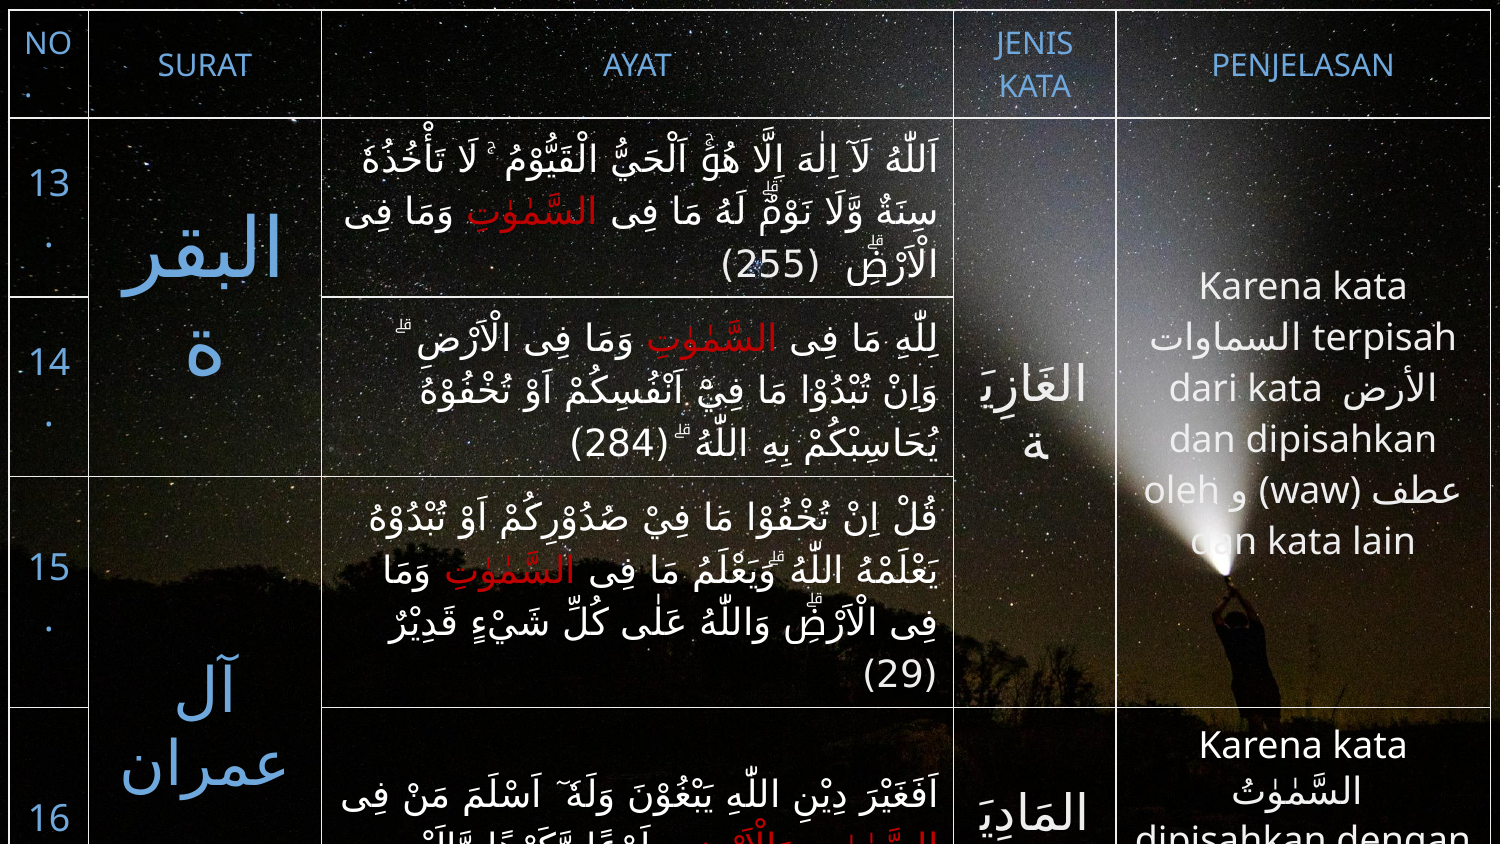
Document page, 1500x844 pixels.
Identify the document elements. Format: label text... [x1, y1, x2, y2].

table_header JENIS KATA [954, 11, 1115, 117]
table_cell اَفَغَيْرَ دِيْنِ اللّٰهِ يَبْغُوْنَ وَلَهٗ ٓ اَسْلَمَ مَنْ فِى السَّمٰوٰتِ وَالْاَرْضِ طَوْعًا وَّكَرْهًا وَّاِلَيْهِ يُرْجَعُوْنَ (83) [322, 708, 953, 844]
table_cell آل عمران [89, 477, 321, 844]
table_header NO. [10, 11, 88, 117]
table_cell البقرة [89, 119, 321, 476]
table_header SURAT [89, 11, 321, 117]
table_cell اَللّٰهُ لَآ اِلٰهَ اِلَّا هُوَۚ اَلْحَيُّ الْقَيُّوْمُ ۚ لَا تَأْخُذُهٗ سِنَةٌ وَّلَا نَوْمٌۗ لَهُ مَا فِى السَّمٰوٰتِ وَمَا فِى الْاَرْضِۗ (255) [322, 119, 953, 296]
table_header AYAT [322, 11, 953, 117]
table_cell المَادِيَة [954, 708, 1115, 844]
picture [0, 0, 1500, 844]
table_cell Karena kata السماوات terpisah dari kata الأرض dan dipisahkan oleh و (waw) عطف dan kata lain [1117, 119, 1490, 707]
table_cell 14. [10, 298, 88, 476]
table_cell 15. [10, 477, 88, 707]
table_cell Karena kata السَّمٰوٰتُ dipisahkan dengan kata الأرض dengan waw (و)عطف saja [1117, 708, 1490, 844]
table_cell الغَازِيَة [954, 119, 1115, 707]
table_header PENJELASAN [1117, 11, 1490, 117]
table_cell 13. [10, 119, 88, 296]
table_cell قُلْ اِنْ تُخْفُوْا مَا فِيْ صُدُوْرِكُمْ اَوْ تُبْدُوْهُ يَعْلَمْهُ اللّٰهُ ۗوَيَعْلَمُ مَا فِى السَّمٰوٰتِ وَمَا فِى الْاَرْضِۗ وَاللّٰهُ عَلٰى كُلِّ شَيْءٍ قَدِيْرٌ (29) [322, 477, 953, 707]
table_cell 16. [10, 708, 88, 844]
table_cell لِلّٰهِ مَا فِى السَّمٰوٰتِ وَمَا فِى الْاَرْضِ ۗ وَاِنْ تُبْدُوْا مَا فِيْٓ اَنْفُسِكُمْ اَوْ تُخْفُوْهُ يُحَاسِبْكُمْ بِهِ اللّٰهُ ۗ (284) [322, 298, 953, 476]
